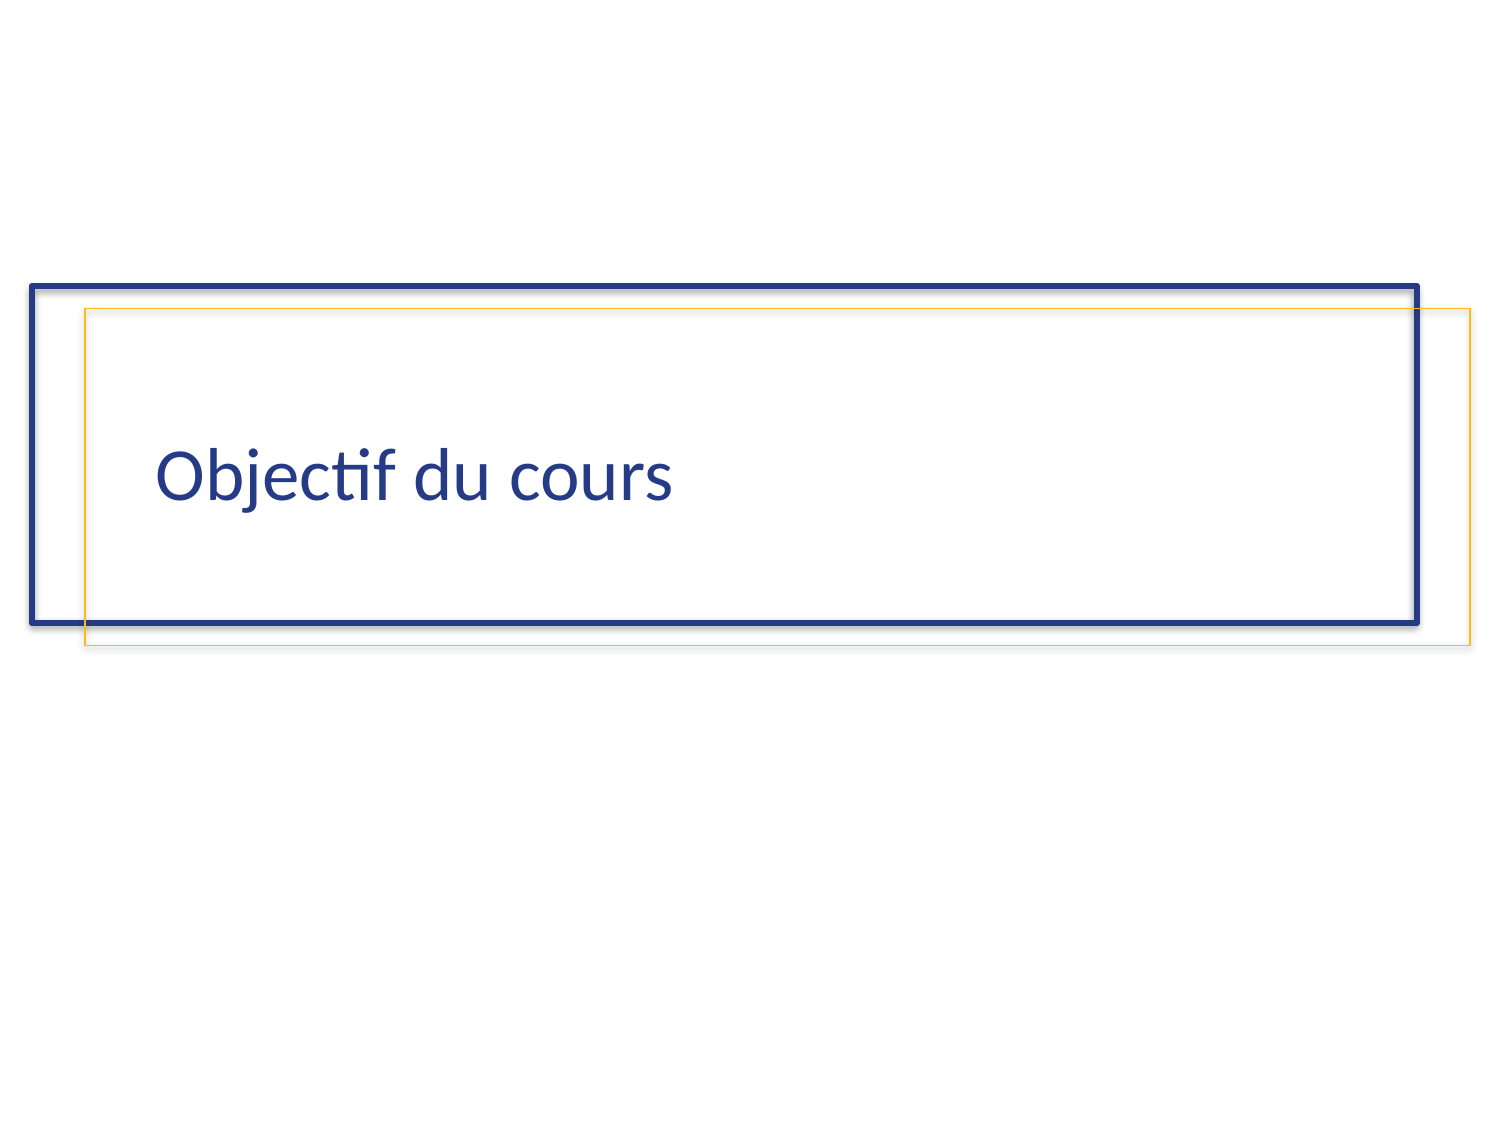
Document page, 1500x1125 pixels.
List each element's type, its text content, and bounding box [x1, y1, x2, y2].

title Objectif du cours [112, 349, 1388, 591]
